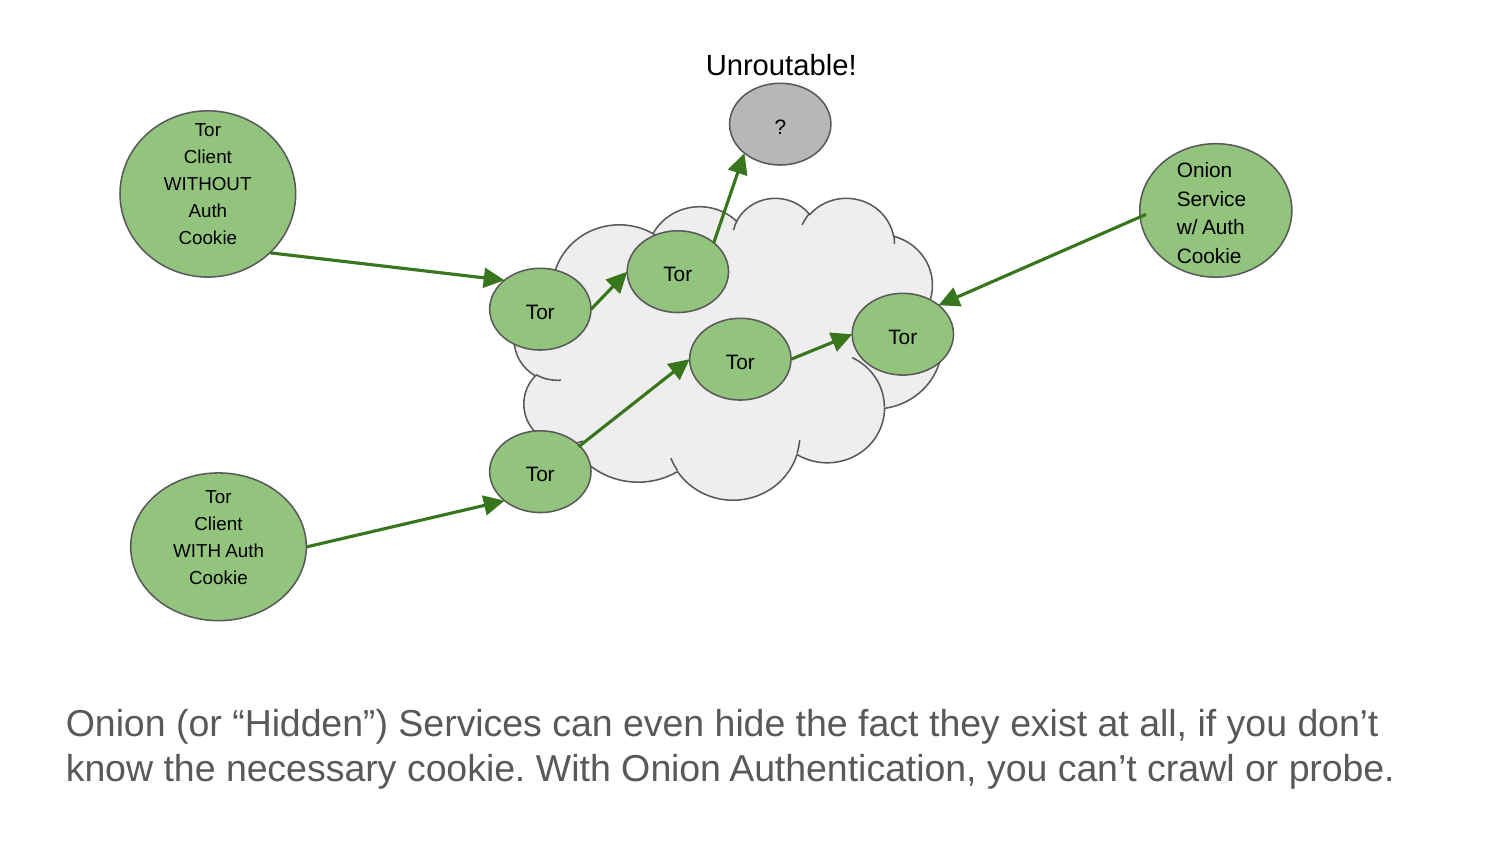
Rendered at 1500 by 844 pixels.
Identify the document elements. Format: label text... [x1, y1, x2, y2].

text_box [514, 198, 933, 445]
text_box [938, 214, 1147, 307]
text_box [591, 271, 628, 310]
text_box Onion Service w/ Auth Cookie [1139, 143, 1292, 278]
text_box Tor [852, 293, 954, 376]
text_box Tor [489, 268, 591, 351]
text_box Tor Client WITHOUT Auth Cookie [120, 110, 296, 278]
text_box [581, 336, 940, 501]
text_box [578, 359, 690, 447]
text_box Onion (or “Hidden”) Services can even hide the fact they exist at all, if you don’t know the necessary cookie. With Onion Authentication, you can’t crawl or probe. [51, 693, 1462, 794]
text_box Tor [627, 230, 729, 313]
text_box Unroutable! [691, 31, 883, 128]
text_box [792, 332, 853, 359]
text_box Tor Client WITH Auth Cookie [130, 472, 307, 621]
text_box ? [729, 128, 831, 166]
text_box [713, 153, 748, 243]
text_box [269, 252, 505, 289]
text_box Tor [689, 318, 792, 401]
text_box Tor [489, 430, 592, 513]
text_box [307, 495, 505, 547]
